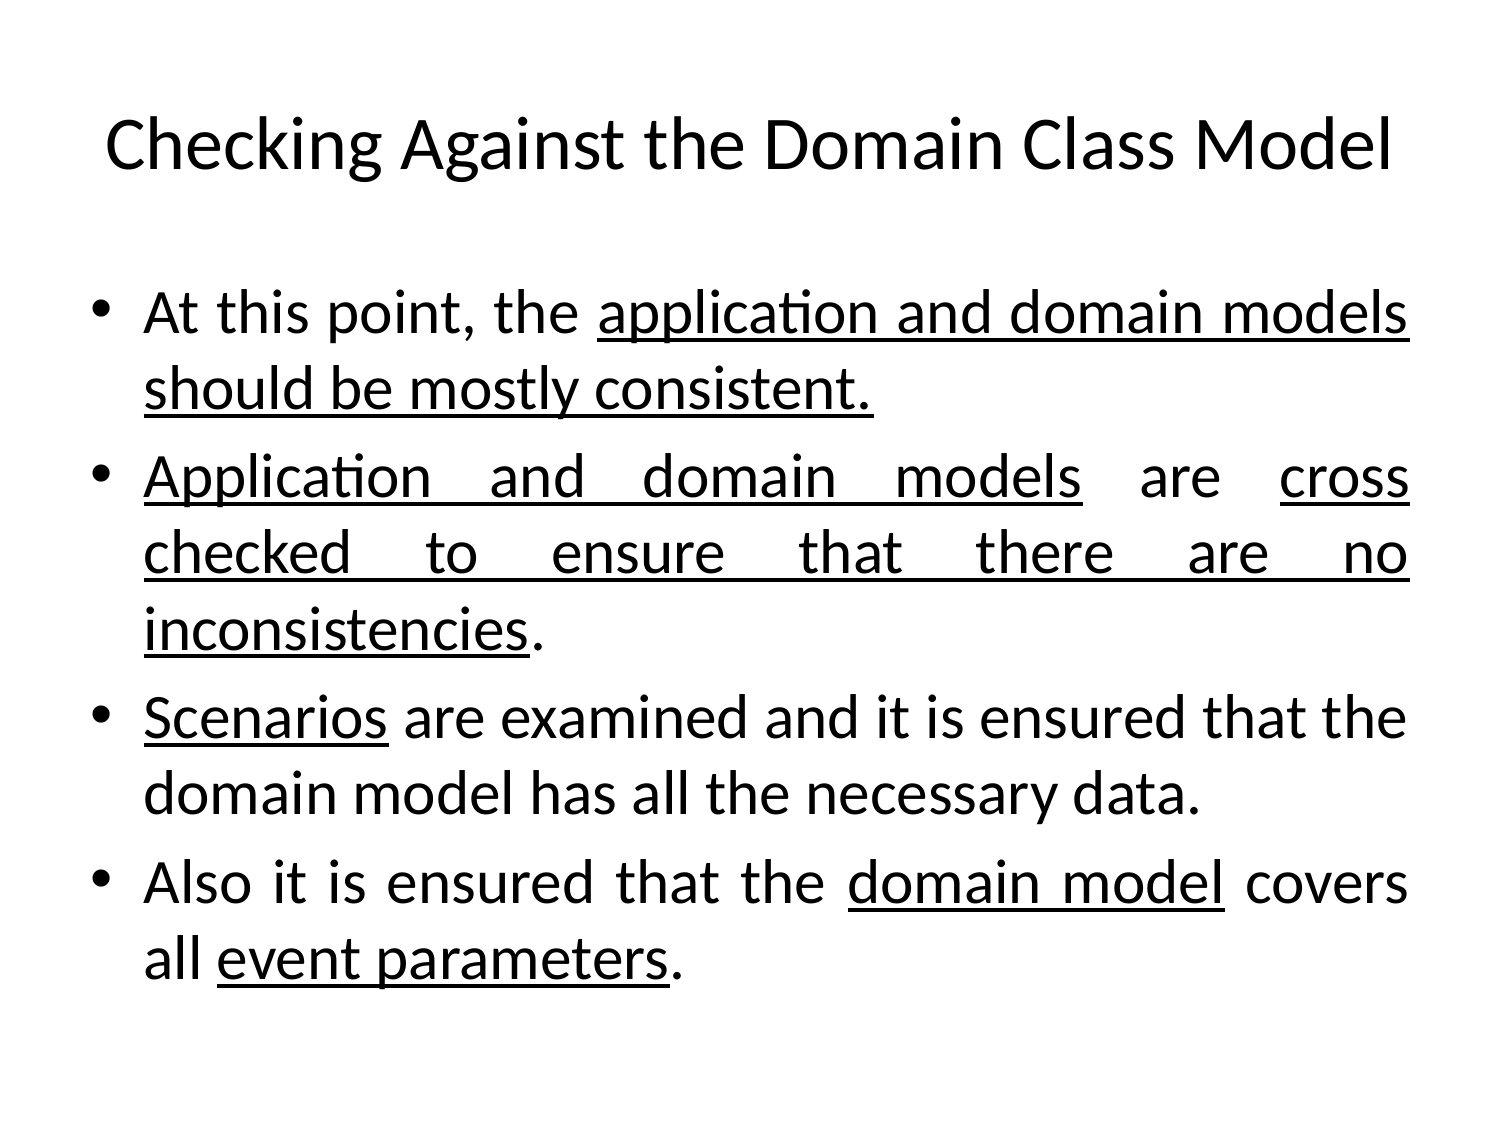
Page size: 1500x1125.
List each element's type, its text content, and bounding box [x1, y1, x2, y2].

title Checking Against the Domain Class Model [75, 45, 1425, 233]
list At this point, the application and domain models should be mostly consistent. Application and domain models are cross checked to ensure that there are no inconsistencies. Scenarios are examined and it is ensured that the domain model has all the necessary data. Also it is ensured that the domain model covers all event parameters. [75, 262, 1425, 1005]
